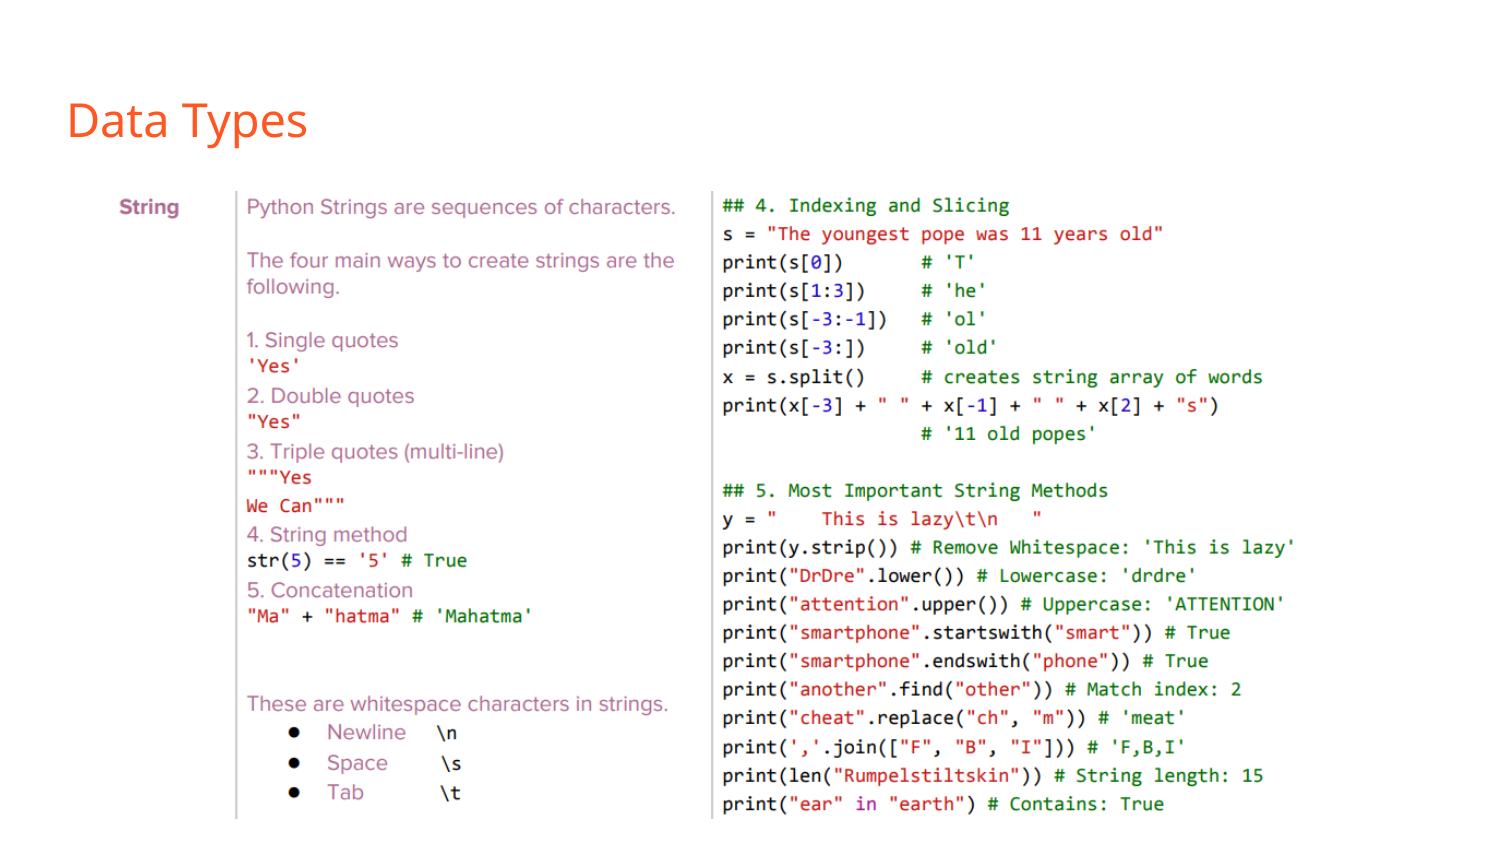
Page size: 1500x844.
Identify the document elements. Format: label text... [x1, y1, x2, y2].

title Data Types [51, 72, 1449, 167]
picture [112, 191, 1332, 819]
